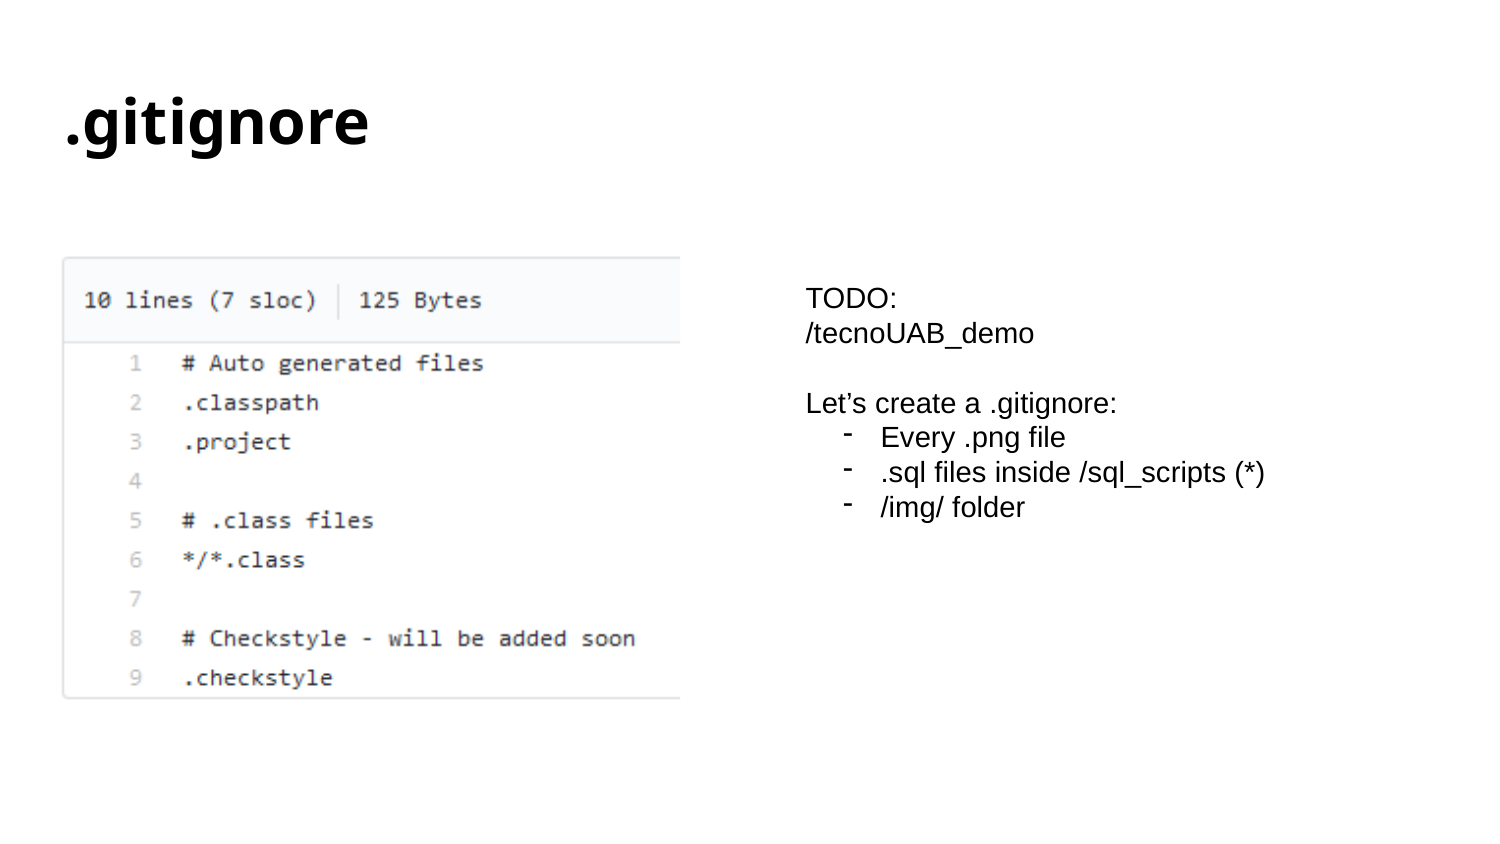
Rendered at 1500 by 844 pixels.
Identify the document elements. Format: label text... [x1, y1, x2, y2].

text_box TODO: /tecnoUAB_demo Let’s create a .gitignore: Every .png file .sql files inside /sql_scripts (*) /img/ folder [790, 263, 1355, 704]
picture [49, 239, 681, 717]
title .gitignore [49, 67, 1448, 173]
